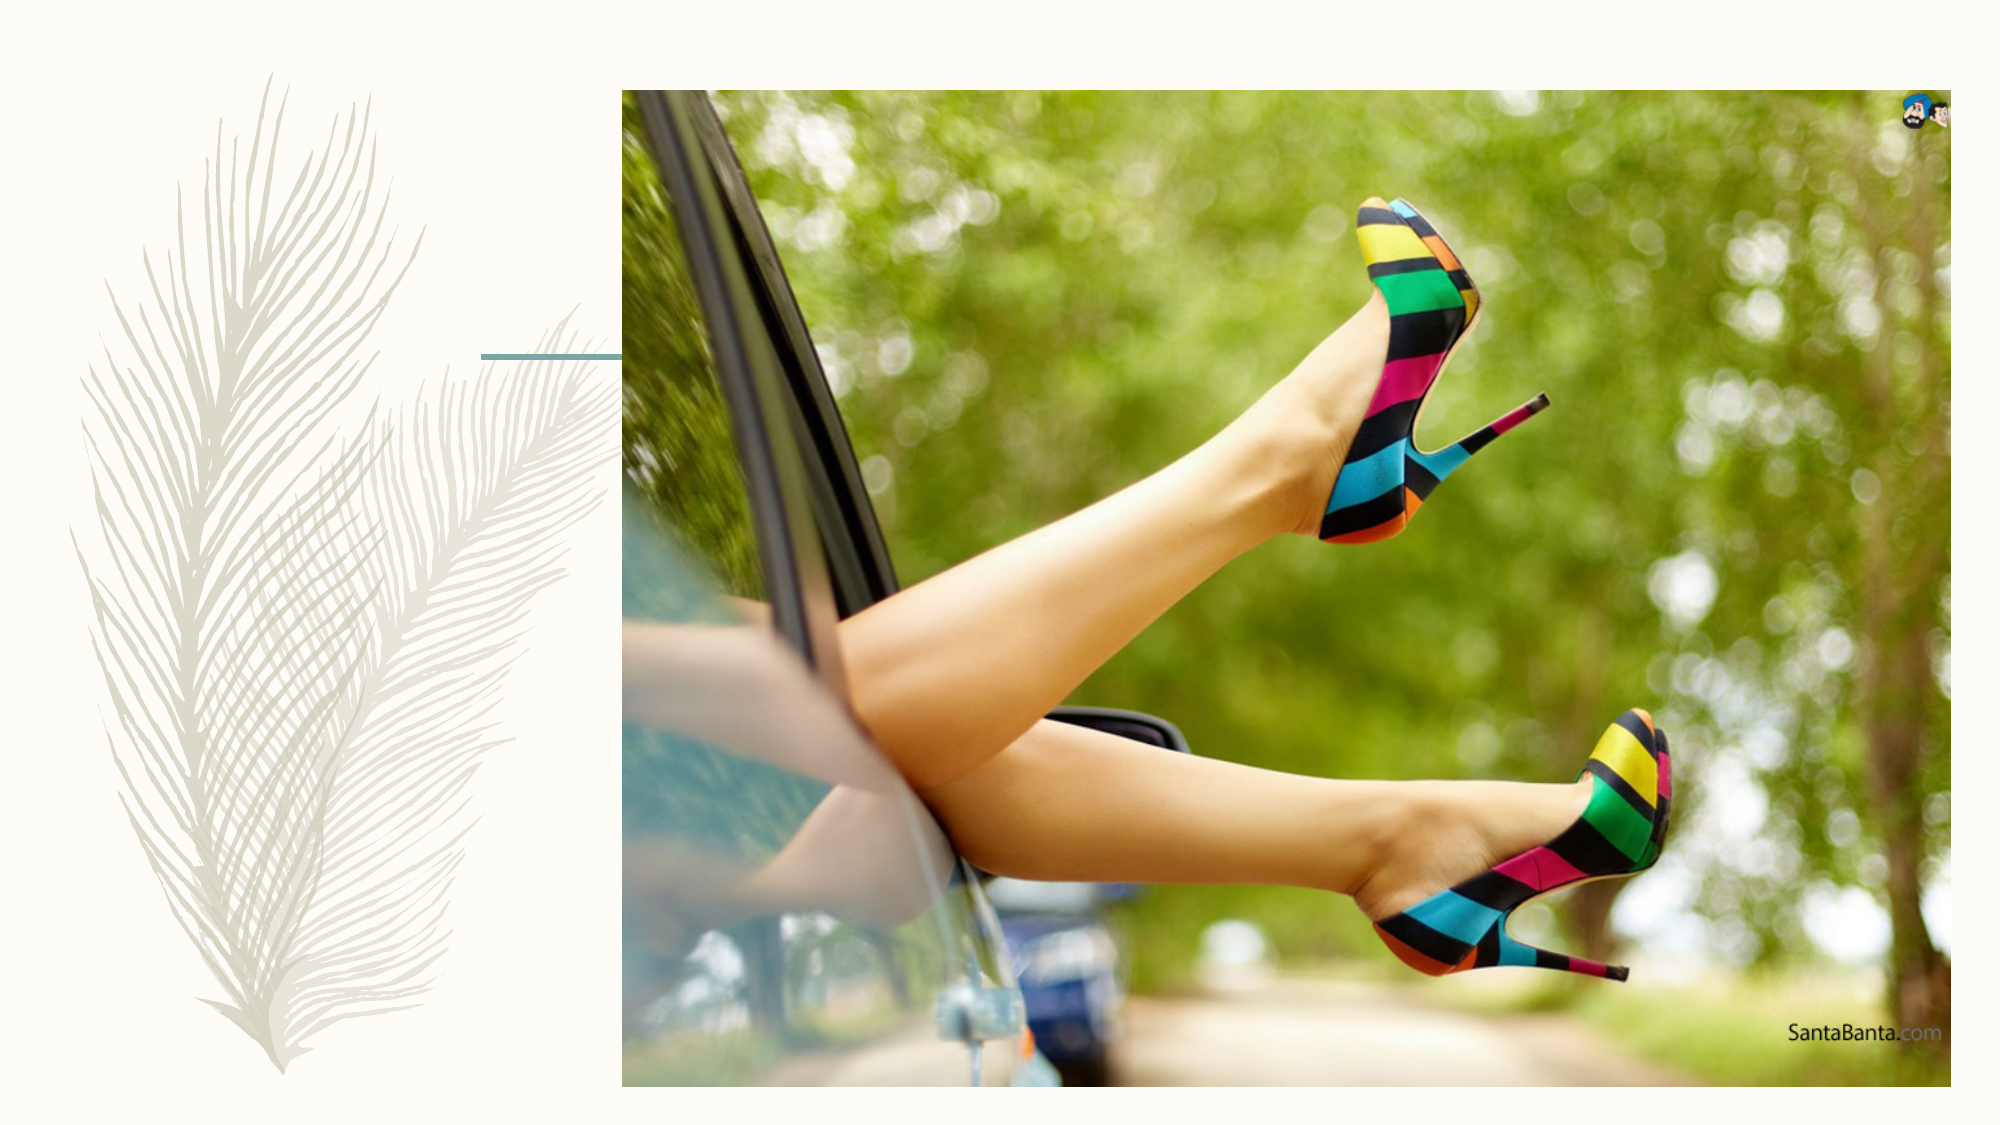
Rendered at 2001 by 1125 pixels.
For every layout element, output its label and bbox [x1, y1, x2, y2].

list [622, 90, 1952, 1087]
